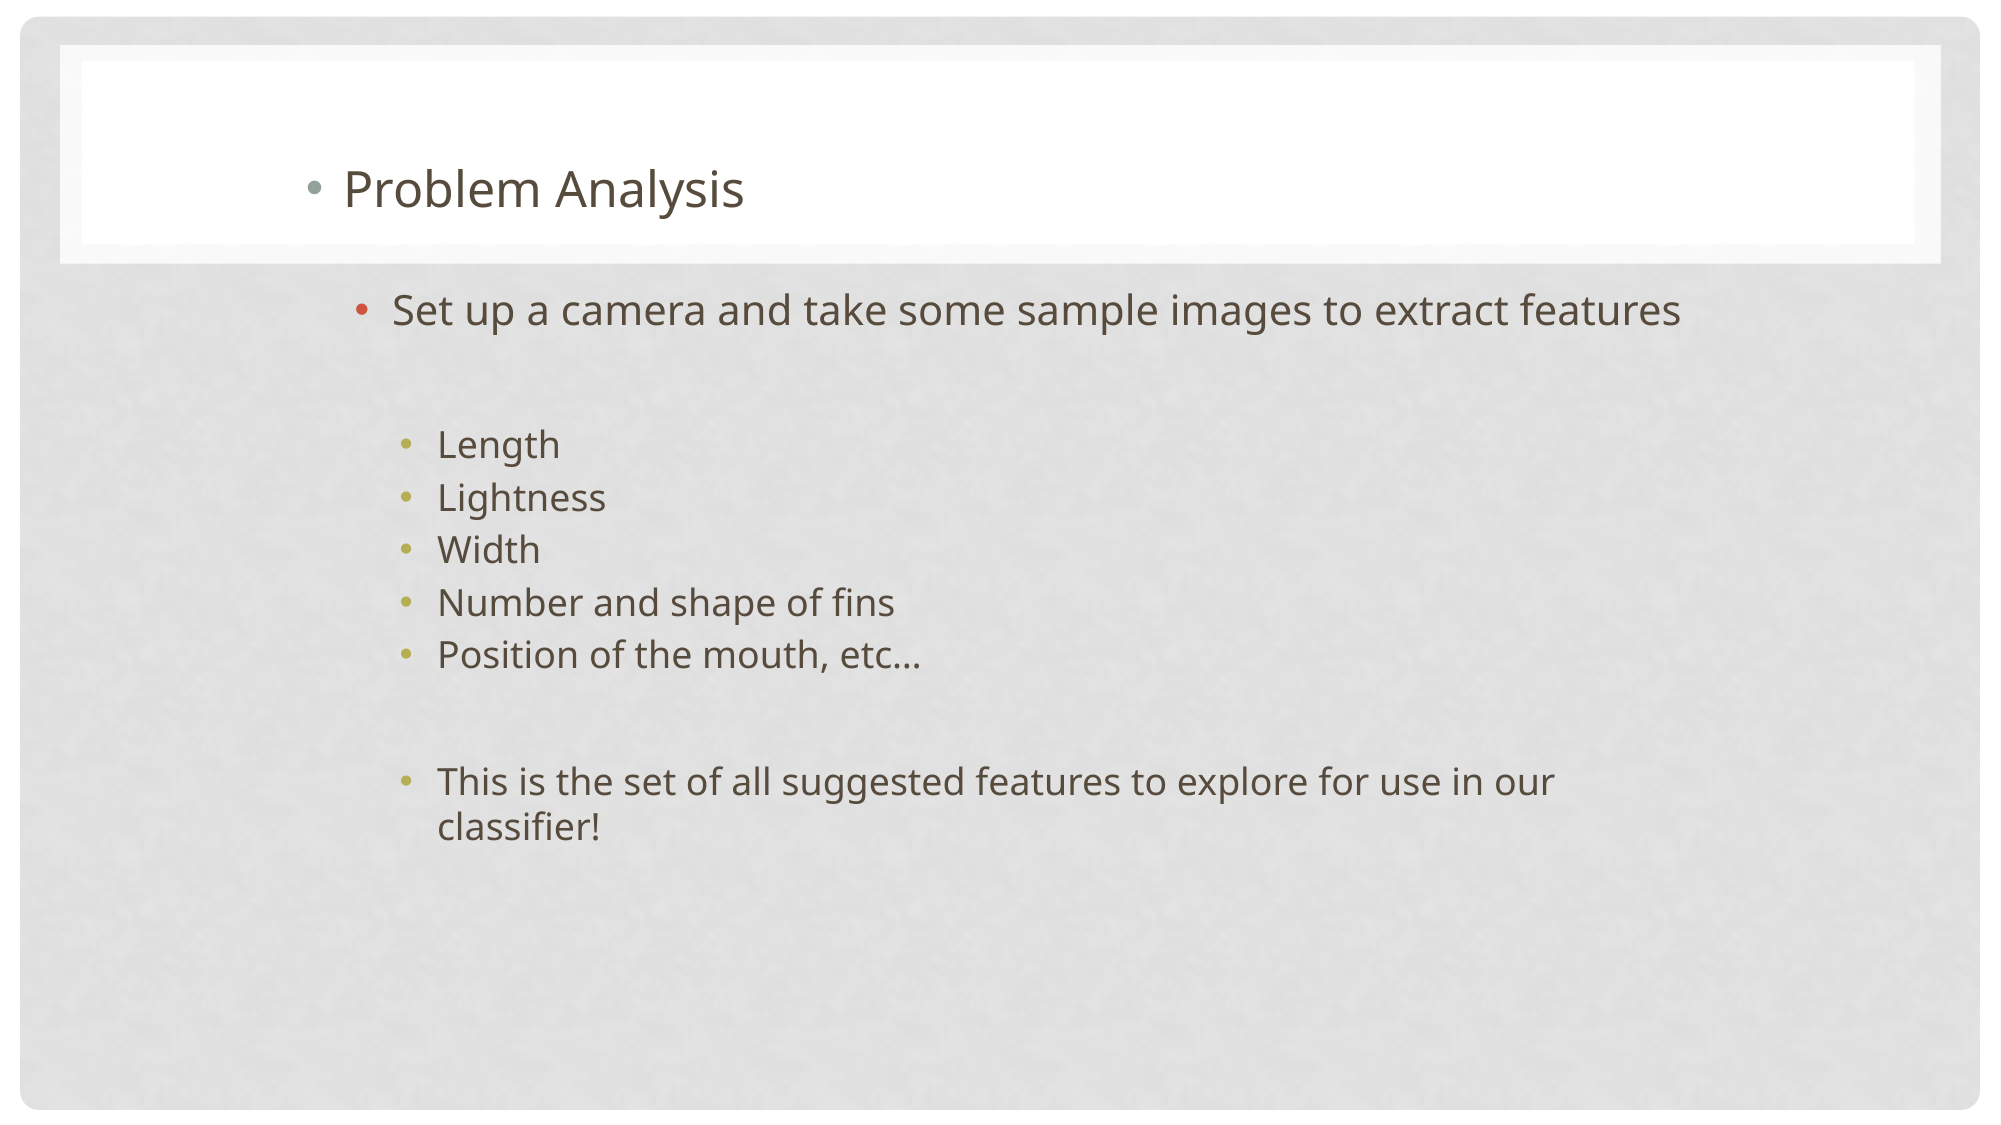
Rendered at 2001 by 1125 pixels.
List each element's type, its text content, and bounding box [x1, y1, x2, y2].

list Problem Analysis Set up a camera and take some sample images to extract features Length Lightness Width Number and shape of fins Position of the mouth, etc… This is the set of all suggested features to explore for use in our classifier! [272, 149, 1732, 1026]
